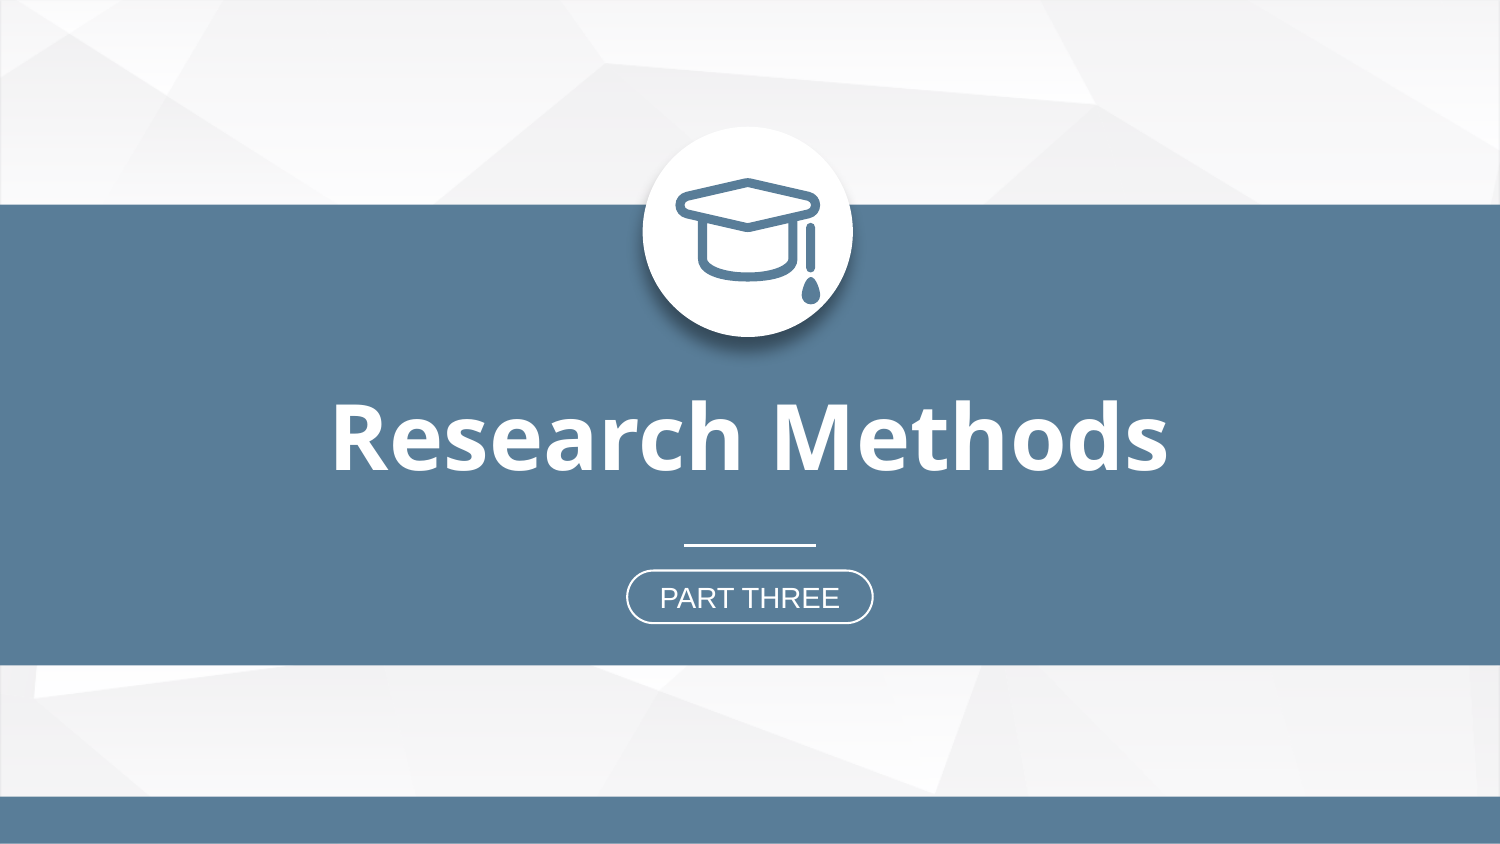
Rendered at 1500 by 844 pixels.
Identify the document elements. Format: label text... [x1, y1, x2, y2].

text_box PART THREE [626, 569, 874, 625]
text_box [675, 178, 821, 305]
text_box Research Methods [314, 371, 1186, 497]
picture [0, 0, 1500, 204]
picture [0, 666, 1500, 796]
text_box [0, 204, 1500, 666]
text_box [641, 125, 854, 339]
